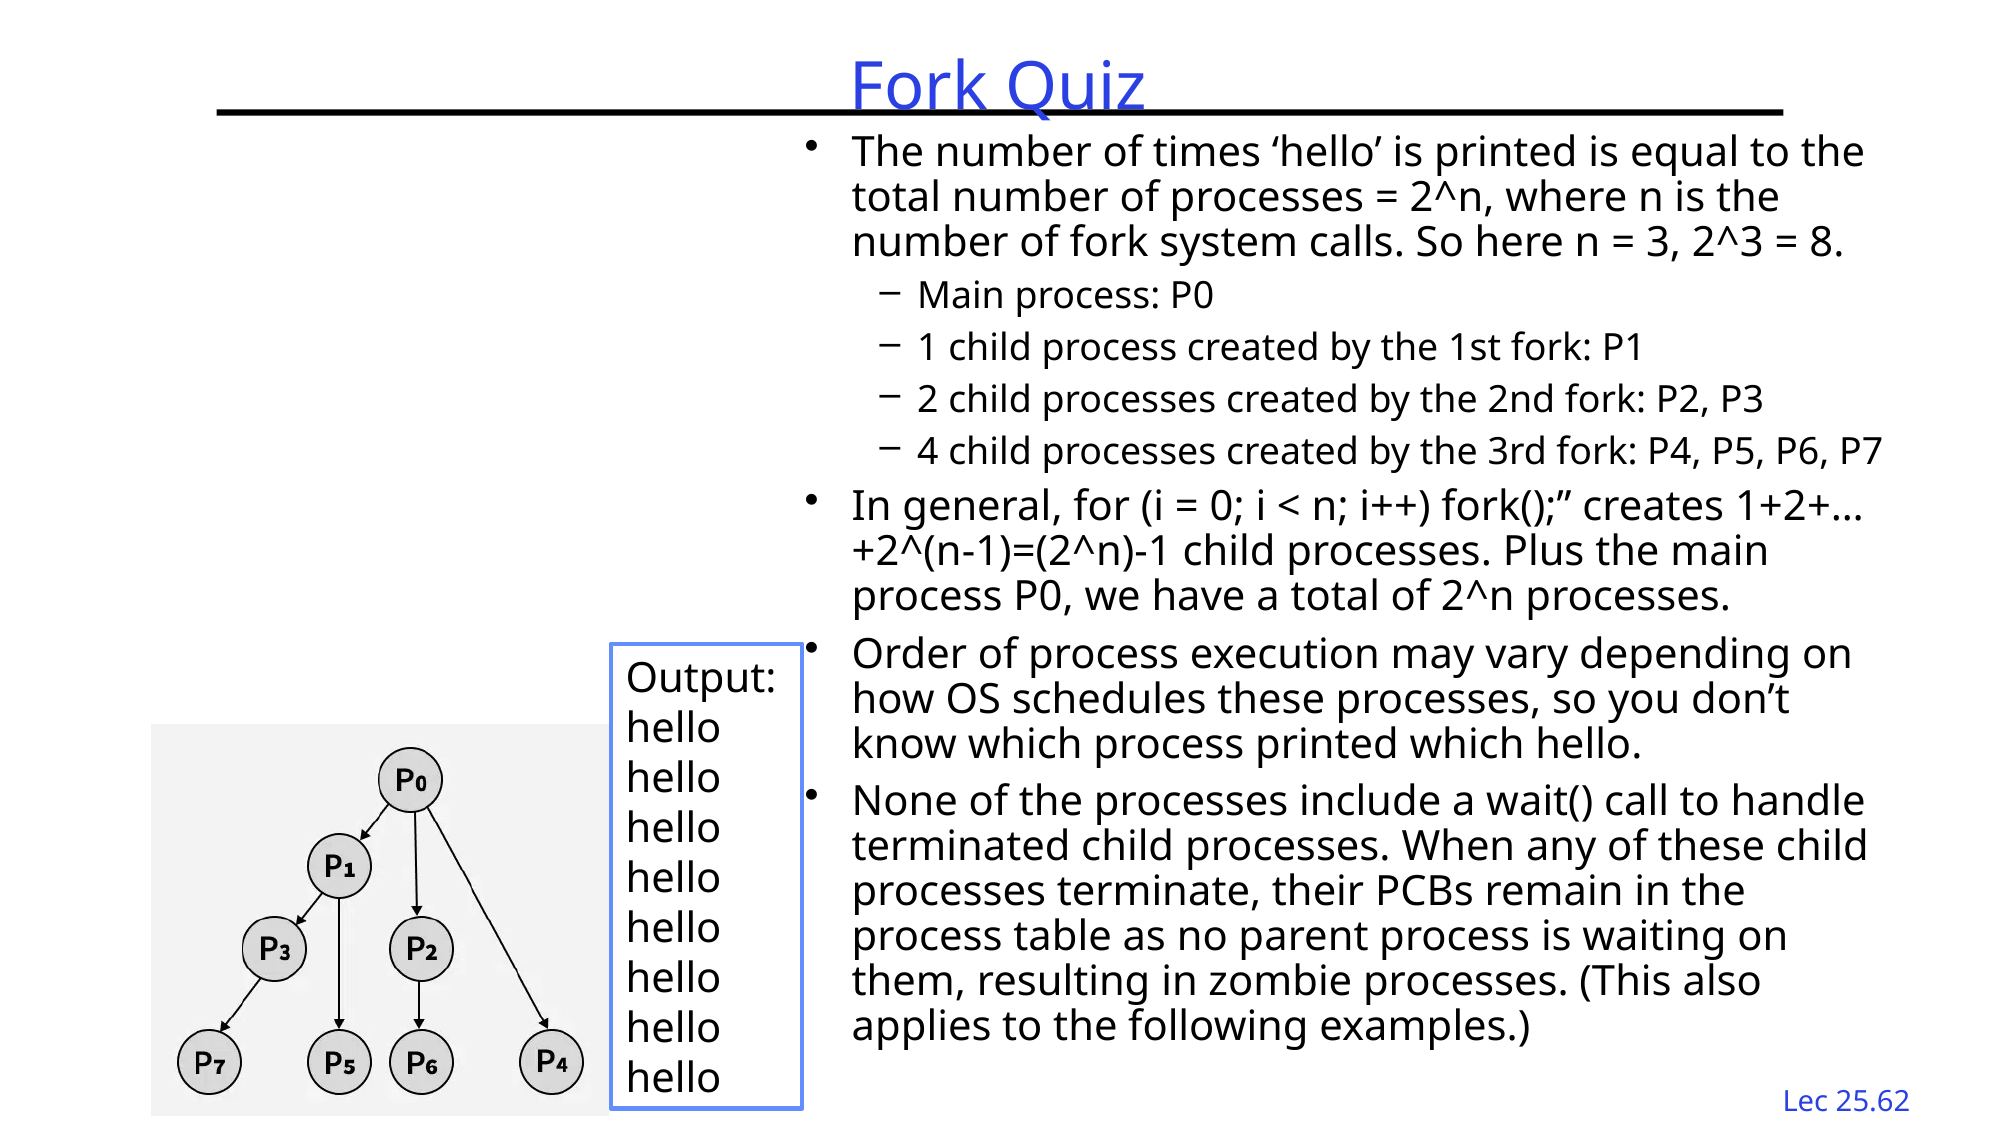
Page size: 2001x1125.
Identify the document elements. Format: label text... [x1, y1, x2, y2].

picture [151, 724, 609, 1116]
text_box Output: hello hello hello hello hello hello hello hello [609, 642, 804, 1111]
text_box The number of times ‘hello’ is printed is equal to the total number of processes = 2^n, where n is the number of fork system calls. So here n = 3, 2^3 = 8. Main process: P0 1 child process created by the 1st fork: P1 2 child processes created by the 2nd fork: P2, P3 4 child processes created by the 3rd fork: P4, P5, P6, P7 In general, for (i = 0; i < n; i++) fork();” creates 1+2+…+2^(n-1)=(2^n)-1 child processes. Plus the main process P0, we have a total of 2^n processes. Order of process execution may vary depending on how OS schedules these processes, so you don’t know which process printed which hello. None of the processes include a wait() call to handle terminated child processes. When any of these child processes terminate, their PCBs remain in the process table as no parent process is waiting on them, resulting in zombie processes. (This also applies to the following examples.) [789, 123, 1921, 1080]
title Fork Quiz [68, 45, 1929, 152]
